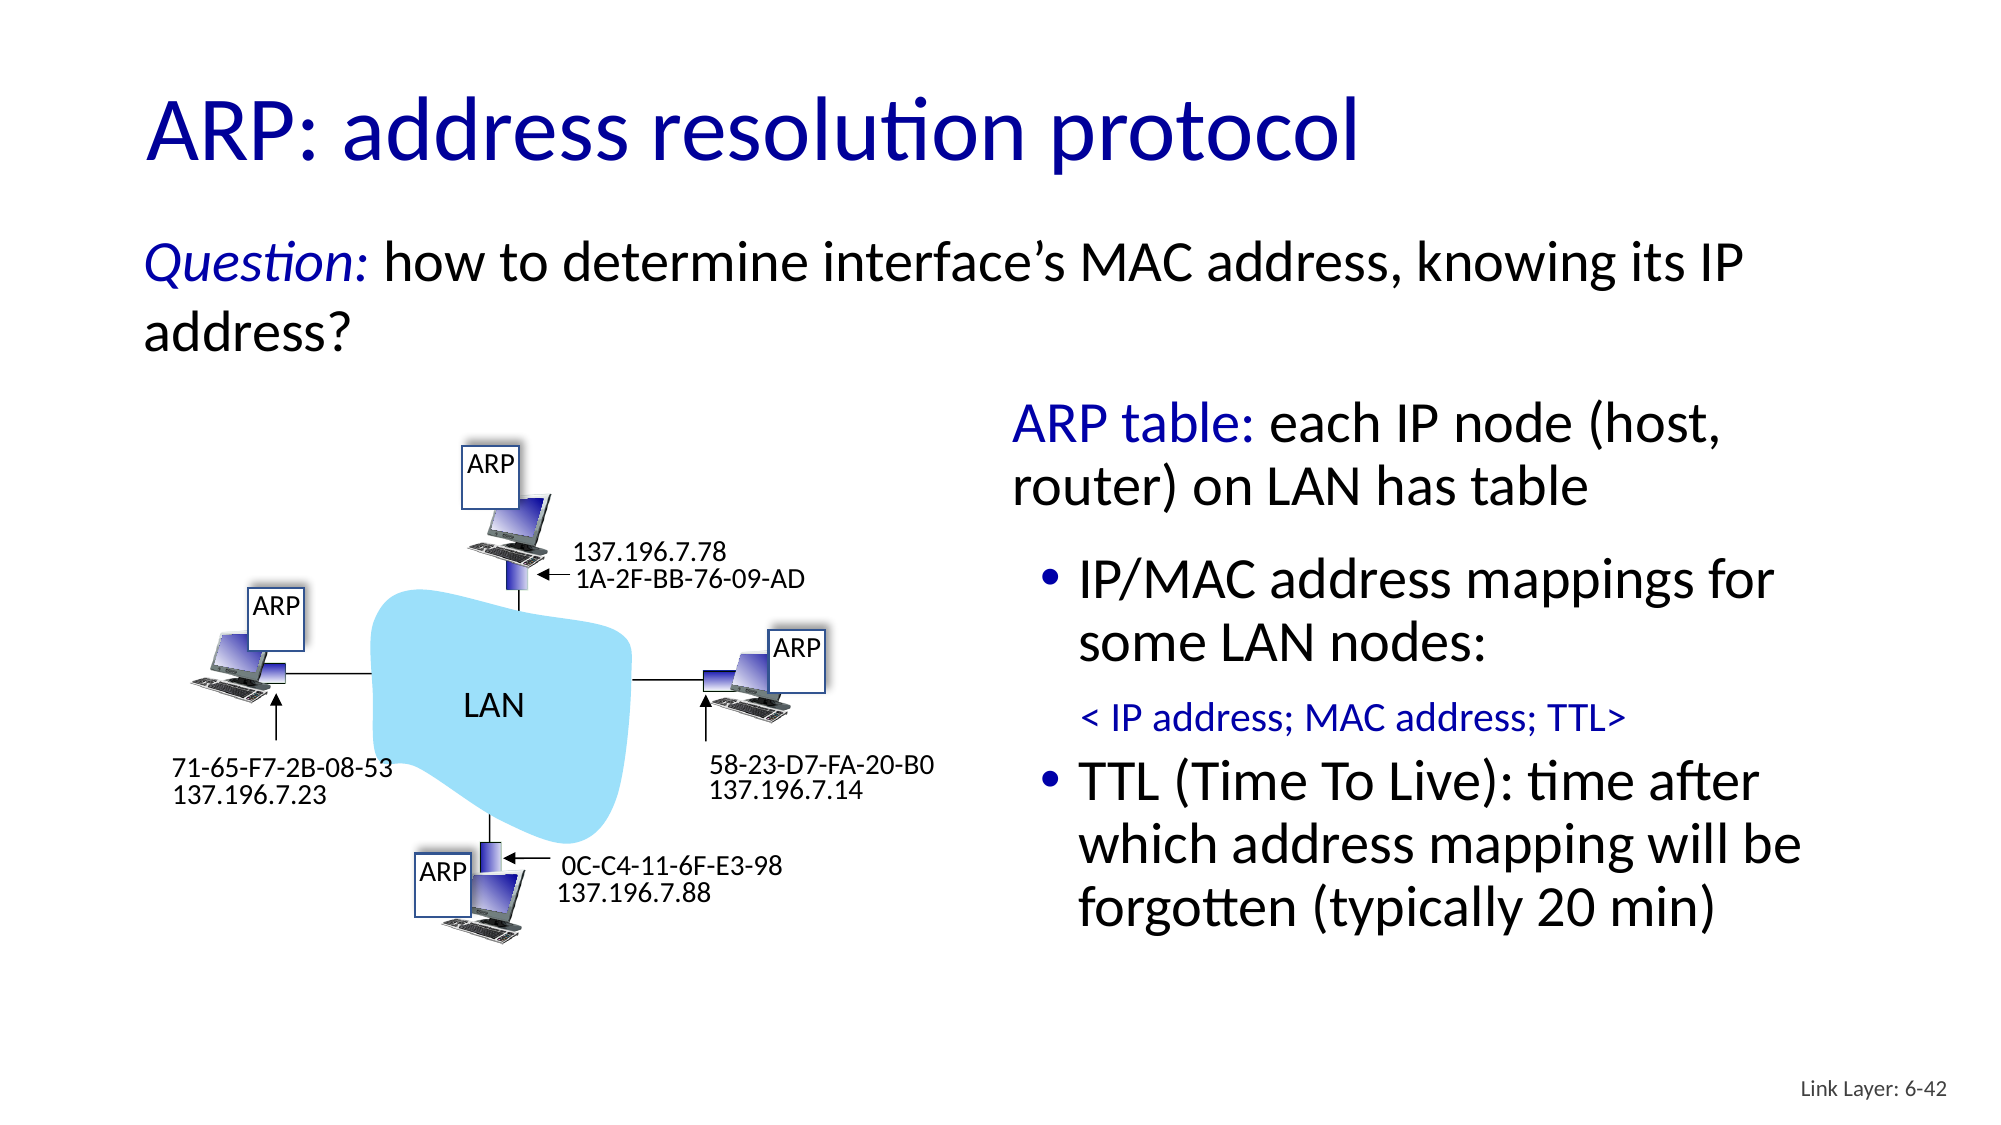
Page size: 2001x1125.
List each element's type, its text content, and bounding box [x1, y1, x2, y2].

text_box ARP table: each IP node (host, router) on LAN has table [997, 384, 1850, 541]
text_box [155, 490, 951, 950]
slide_number Link Layer: 6-42 [1512, 1056, 1963, 1117]
text_box IP/MAC address mappings for some LAN nodes: < IP address; MAC address; TTL> TTL (Time To Live): time after which address mapping will be forgotten (typically 20 min) [949, 541, 1847, 1018]
text_box Question: how to determine interface’s MAC address, knowing its IP address? [129, 215, 1940, 371]
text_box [237, 436, 837, 917]
title ARP: address resolution protocol [131, 57, 1857, 205]
